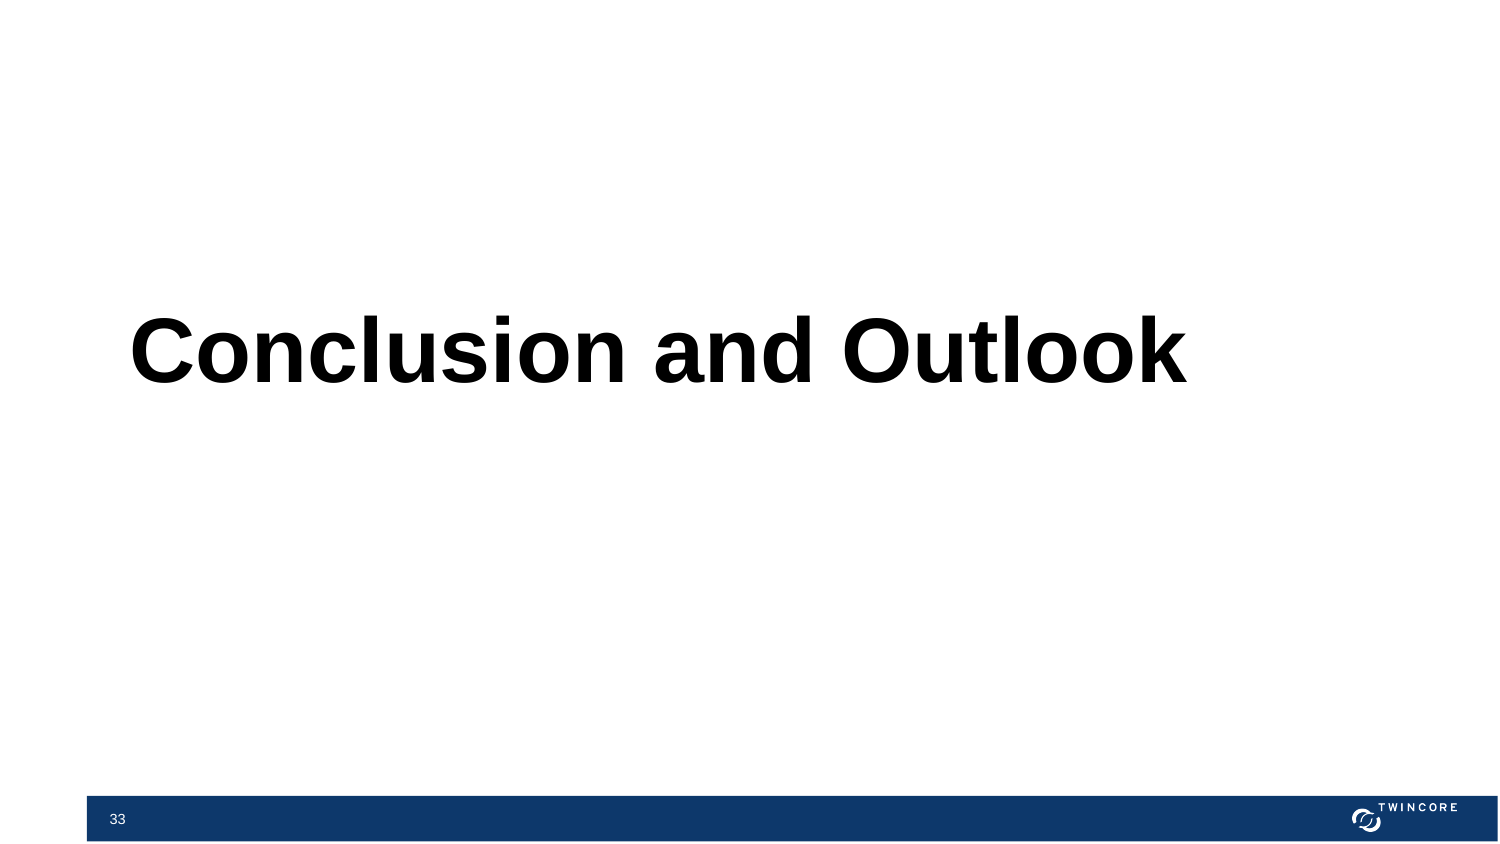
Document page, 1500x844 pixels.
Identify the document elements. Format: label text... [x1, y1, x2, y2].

title Conclusion and Outlook [129, 302, 1368, 404]
picture [1352, 803, 1457, 832]
